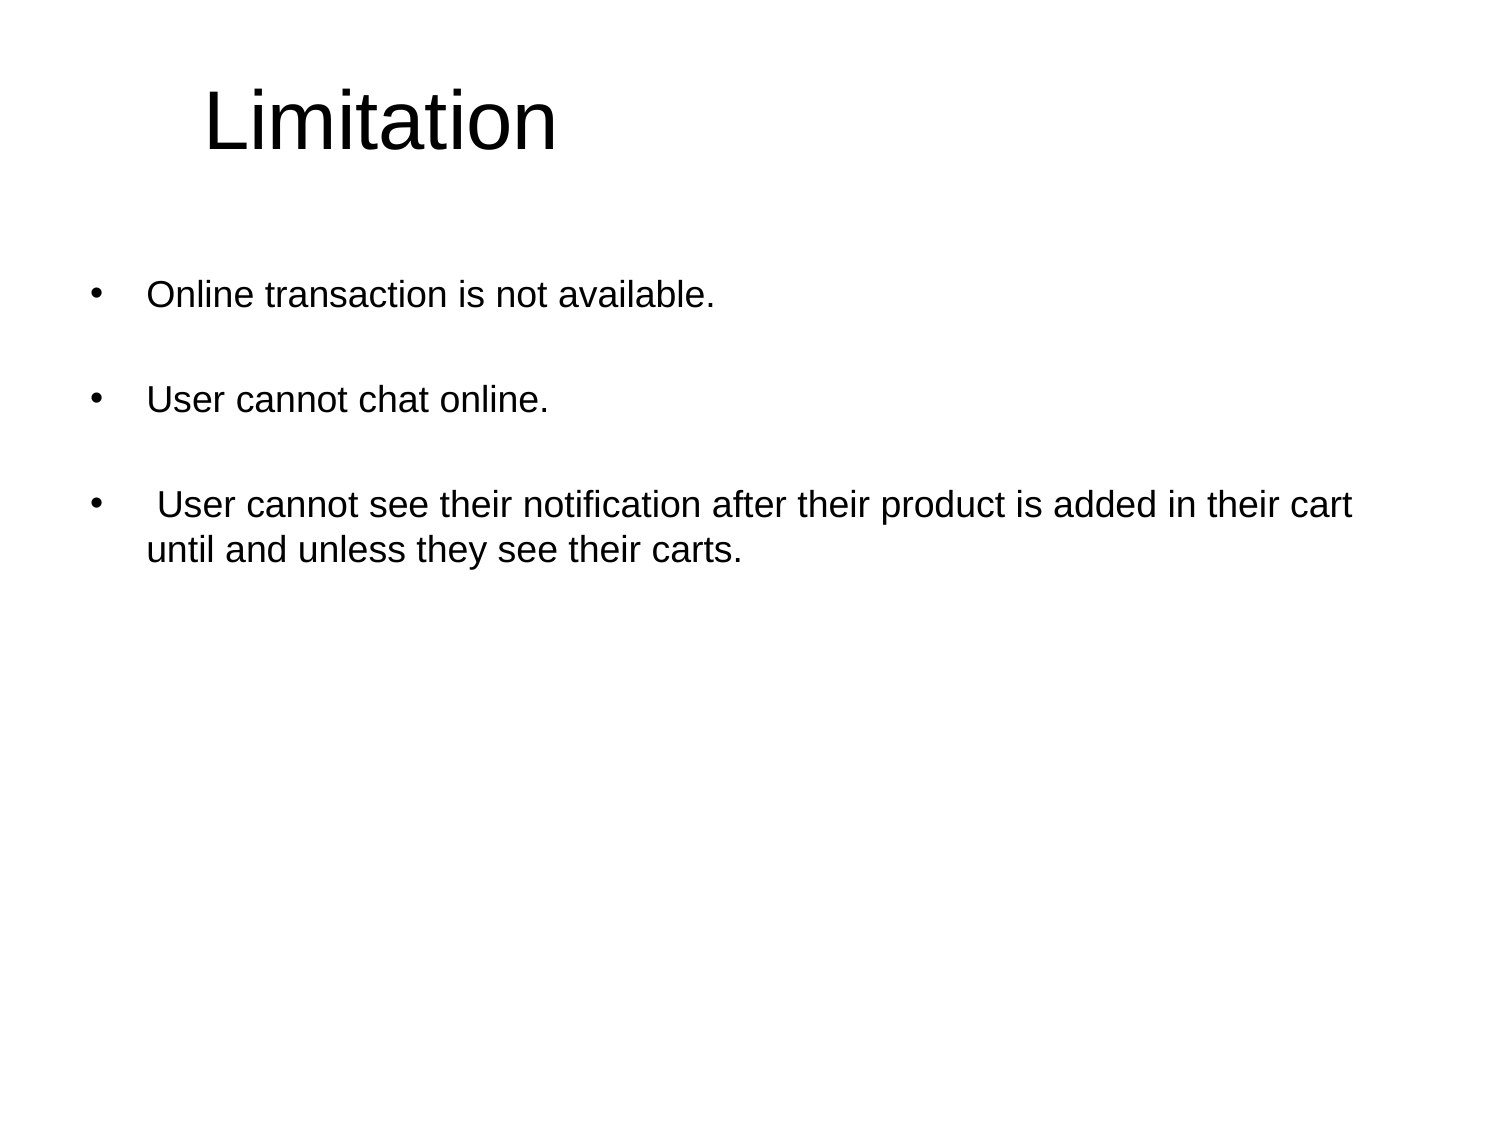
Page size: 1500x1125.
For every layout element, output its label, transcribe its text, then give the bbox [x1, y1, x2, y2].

title Limitation [75, 45, 688, 188]
list Online transaction is not available. User cannot chat online. User cannot see their notification after their product is added in their cart until and unless they see their carts. [75, 262, 1425, 1005]
